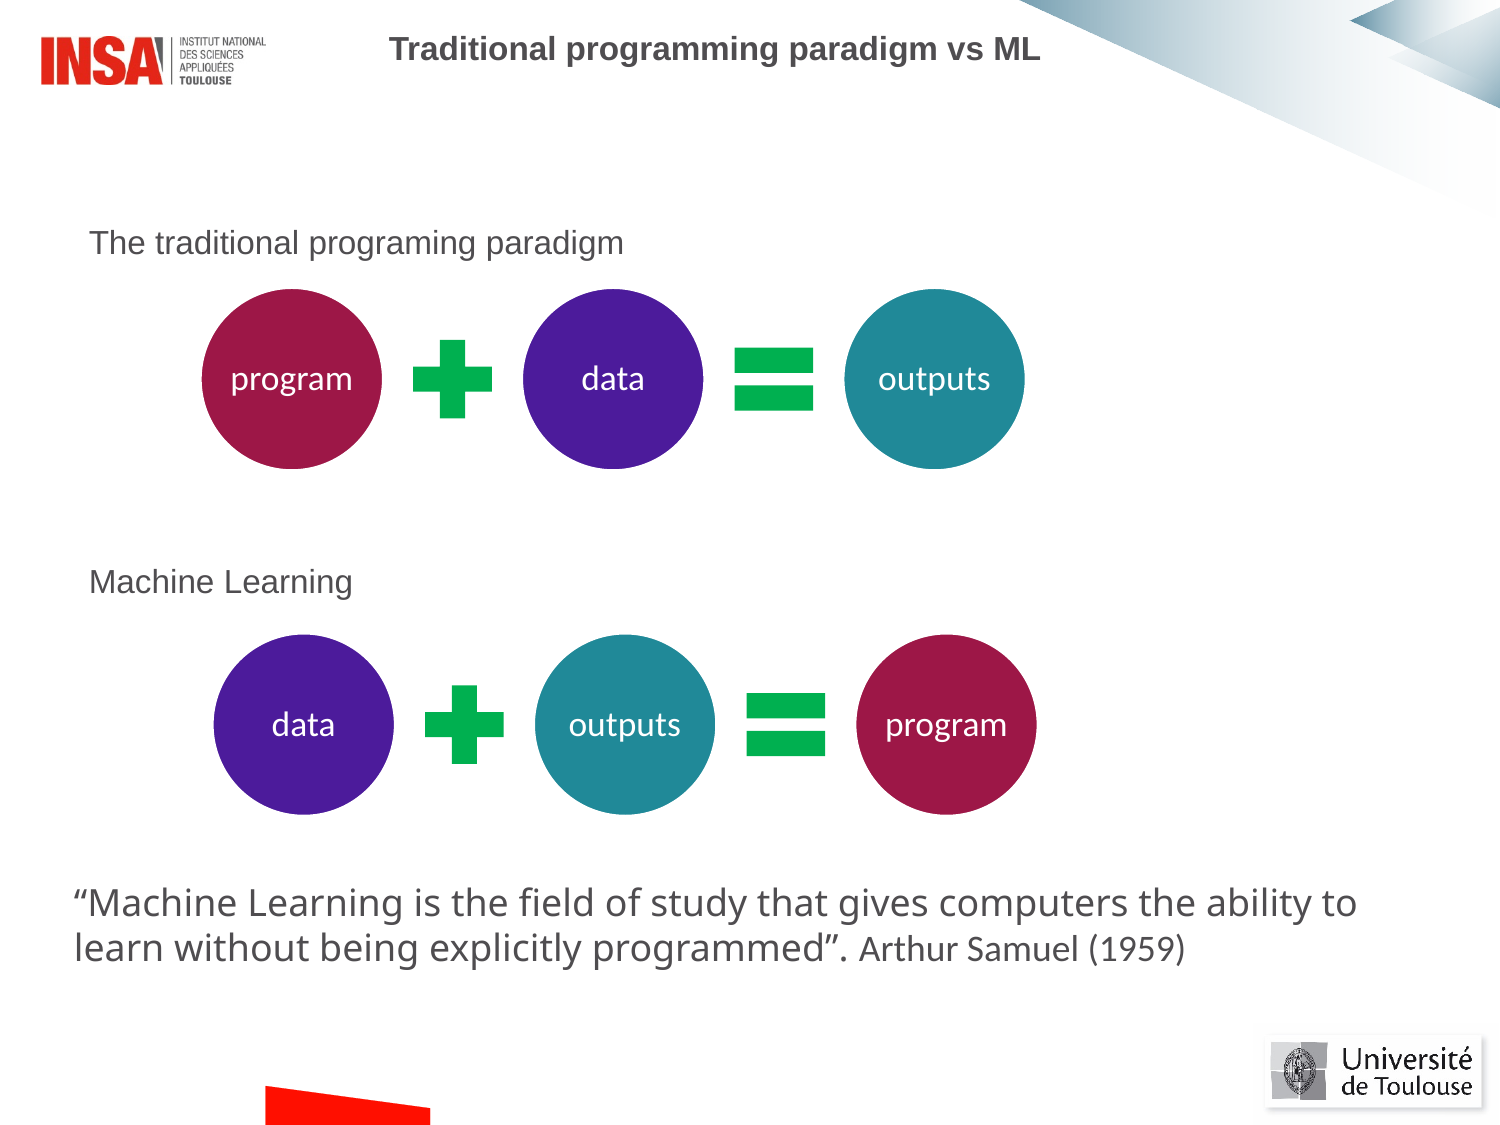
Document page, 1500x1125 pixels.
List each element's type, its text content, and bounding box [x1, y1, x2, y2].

list Traditional programming paradigm vs ML [301, 20, 1058, 90]
picture [41, 36, 266, 85]
list The traditional programing paradigm [74, 193, 1457, 254]
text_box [144, 632, 1106, 818]
text_box “Machine Learning is the field of study that gives computers the ability to learn without being explicitly programmed”. Arthur Samuel (1959) [58, 871, 1376, 976]
picture [1253, 1023, 1499, 1125]
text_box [132, 286, 1094, 472]
text_box Machine Learning [74, 532, 1457, 593]
